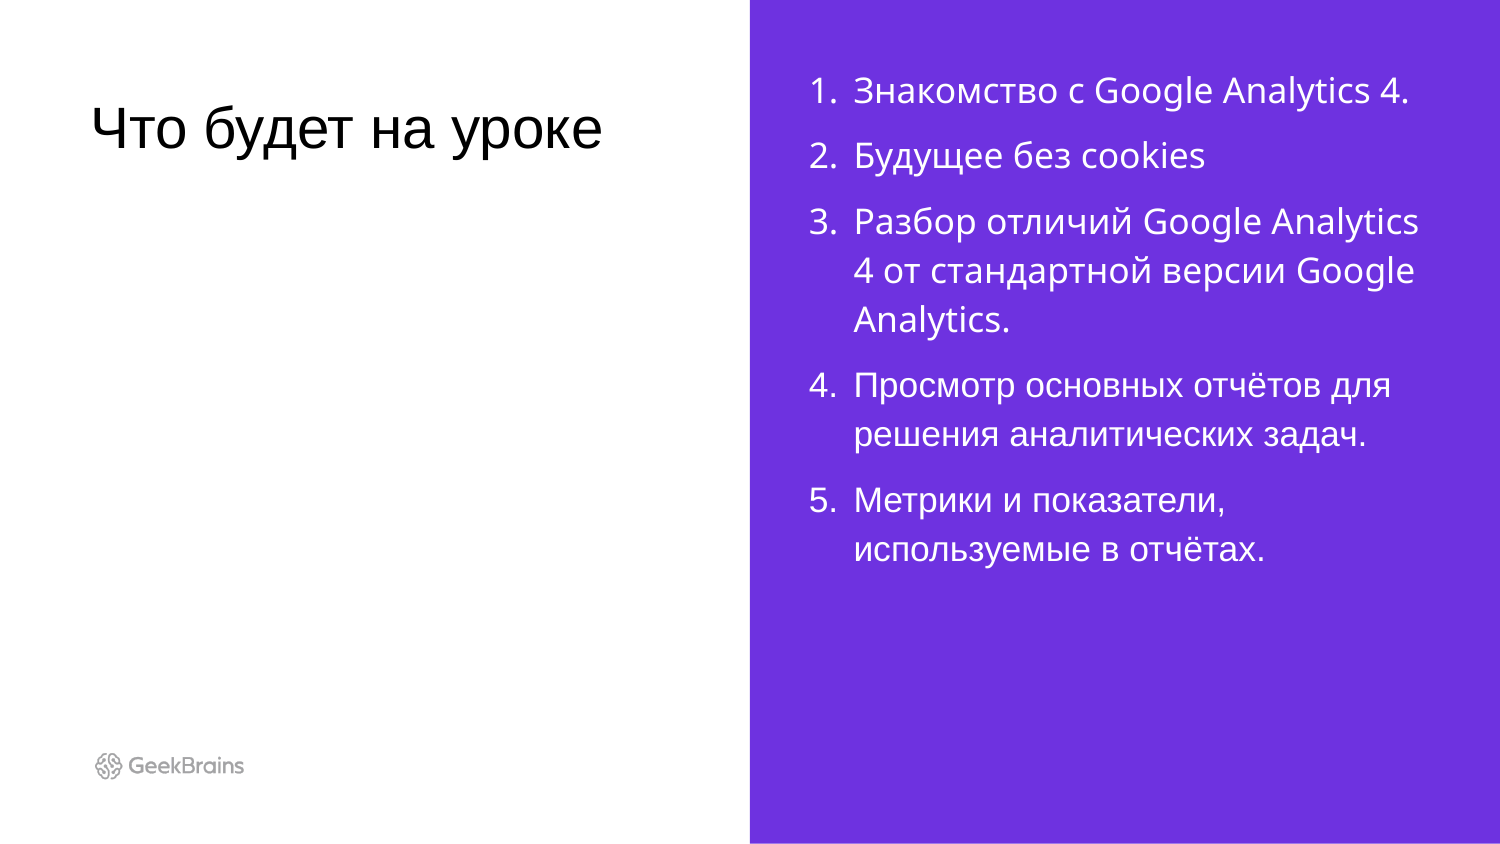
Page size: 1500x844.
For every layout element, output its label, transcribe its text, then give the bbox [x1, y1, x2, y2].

text_box Высокий процент отказов по запросам [95, 752, 244, 780]
list Знакомство с Google Analytics 4. Будущее без cookies Разбор отличий Google Analytics 4 от стандартной версии Google Analytics. Просмотр основных отчётов для решения аналитических задач. Метрики и показатели, используемые в отчётах. [791, 55, 1454, 722]
title Что будет на уроке [84, 85, 661, 751]
